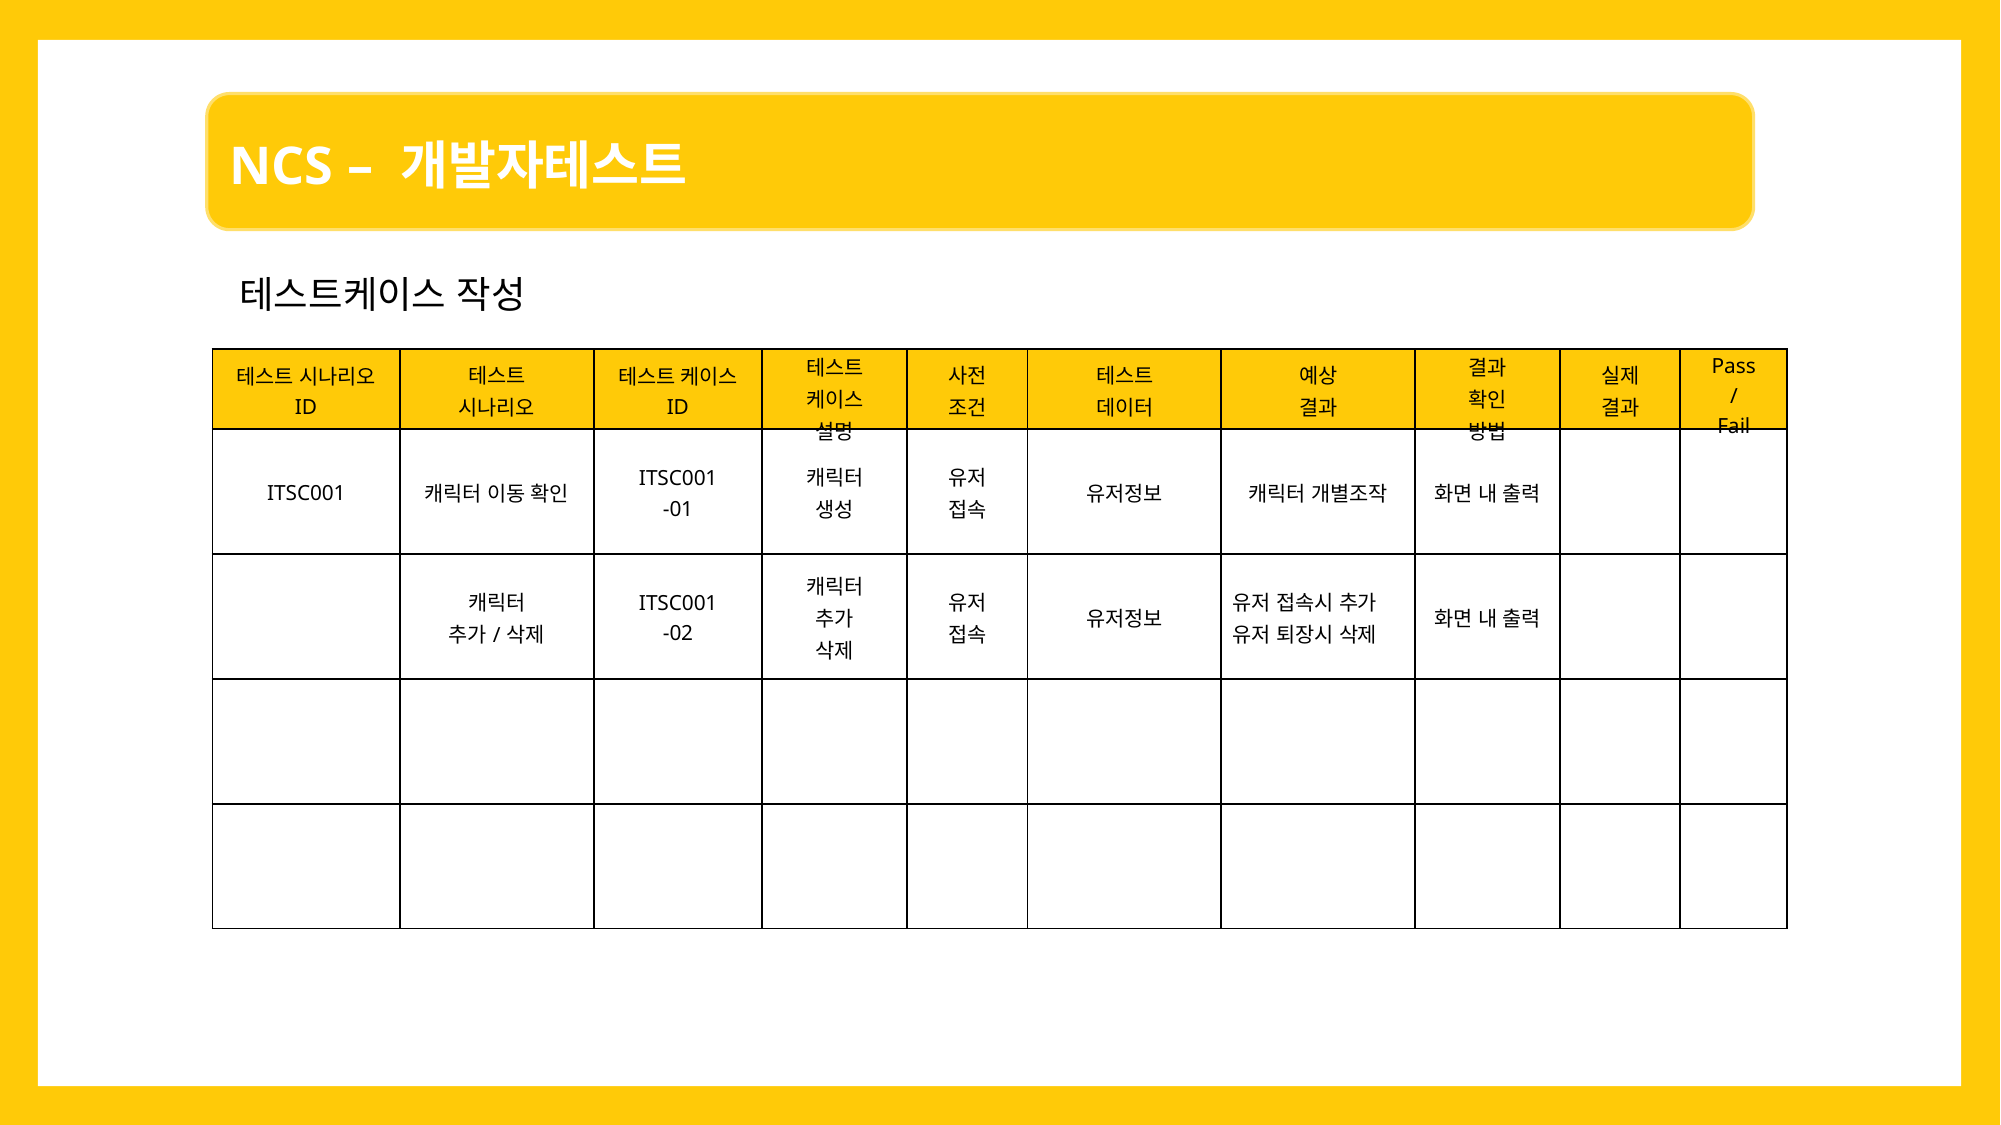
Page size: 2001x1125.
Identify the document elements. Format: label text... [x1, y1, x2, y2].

table_cell [1681, 680, 1786, 803]
table_header 테스트 시나리오 ID [213, 350, 399, 428]
table_header 사전 조건 [908, 350, 1027, 428]
table_cell [1222, 680, 1414, 803]
table_header Pass / Fail [1681, 350, 1786, 428]
table_header 테스트 케이스 ID [595, 350, 761, 428]
table_cell 캐릭터 이동 확인 [401, 430, 593, 553]
table_cell [1681, 555, 1786, 678]
table_cell [1561, 680, 1679, 803]
text_box 테스트케이스 작성 [224, 263, 542, 324]
table_cell 캐릭터 생성 [763, 430, 906, 553]
table_cell [1561, 430, 1679, 553]
table_cell [1561, 555, 1679, 678]
table_cell [908, 680, 1027, 803]
table_cell 캐릭터 추가 삭제 [763, 555, 906, 678]
table_cell 유저정보 [1028, 430, 1220, 553]
table_header 실제 결과 [1561, 350, 1679, 428]
table_header 예상 결과 [1222, 350, 1414, 428]
table_header 결과 확인 방법 [1416, 350, 1559, 428]
table_cell [213, 555, 399, 678]
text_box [206, 93, 1754, 230]
table_cell ITSC001 [213, 430, 399, 553]
table_cell 화면 내 출력 [1416, 430, 1559, 553]
table_cell [1681, 430, 1786, 553]
table_cell [1028, 805, 1220, 928]
table_header 테스트 데이터 [1028, 350, 1220, 428]
table_cell [401, 680, 593, 803]
table_cell ITSC001 -01 [595, 430, 761, 553]
table_header 테스트 케이스 설명 [763, 350, 906, 428]
table_cell 유저정보 [1028, 555, 1220, 678]
table_cell [1416, 805, 1559, 928]
table_header 테스트 시나리오 [401, 350, 593, 428]
table_cell [213, 680, 399, 803]
table_cell 유저 접속 [908, 555, 1027, 678]
table_cell [595, 680, 761, 803]
table_cell 유저 접속 [908, 430, 1027, 553]
table_cell [1416, 680, 1559, 803]
table_cell [763, 680, 906, 803]
table_cell [908, 805, 1027, 928]
table_cell [763, 805, 906, 928]
table_cell [1561, 805, 1679, 928]
table_cell [1222, 805, 1414, 928]
table_cell [1028, 680, 1220, 803]
table_cell [1681, 805, 1786, 928]
table_cell 화면 내 출력 [1416, 555, 1559, 678]
table_cell [595, 805, 761, 928]
table_cell 캐릭터 추가/삭제 [401, 555, 593, 678]
table_cell 캐릭터 개별조작 [1222, 430, 1414, 553]
table_cell ITSC001 -02 [595, 555, 761, 678]
table_cell [401, 805, 593, 928]
table_cell 유저 접속시 추가 유저 퇴장시 삭제 [1222, 555, 1414, 678]
table_cell [213, 805, 399, 928]
